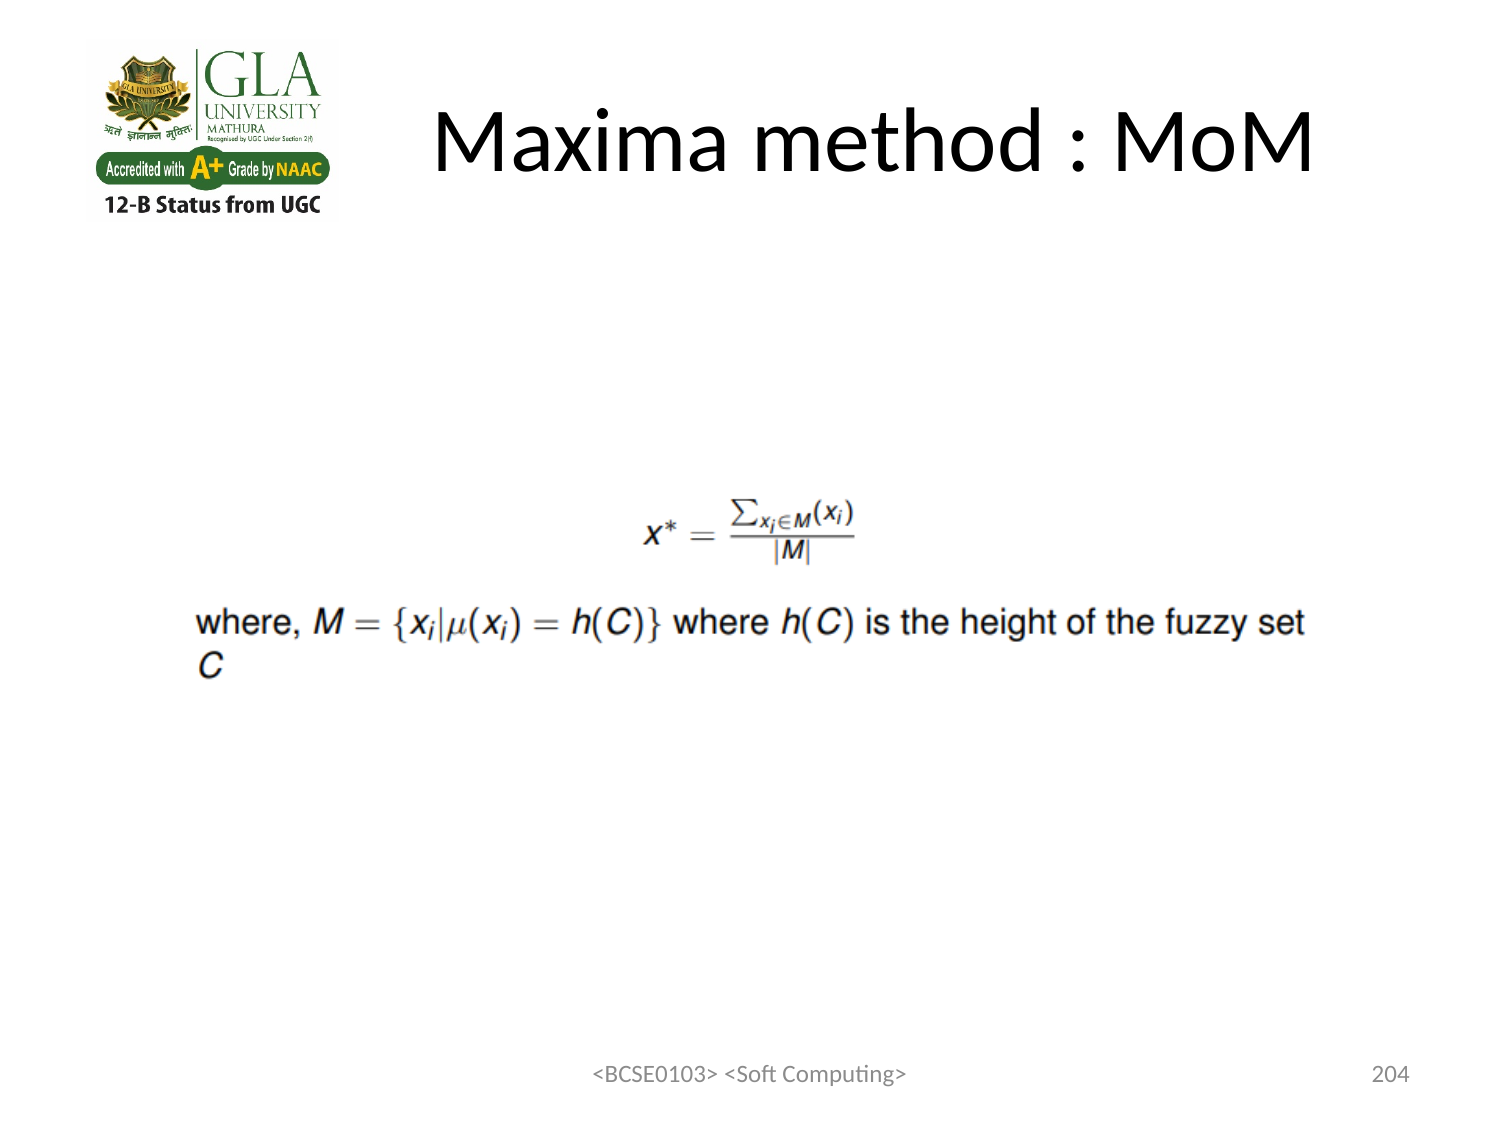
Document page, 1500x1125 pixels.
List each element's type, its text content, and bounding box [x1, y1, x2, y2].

footer <BCSE0103> <Soft Computing> [512, 1042, 988, 1103]
picture [86, 39, 339, 222]
title Maxima method : MoM [343, 45, 1425, 225]
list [173, 367, 1327, 900]
slide_number 204 [1074, 1042, 1425, 1103]
